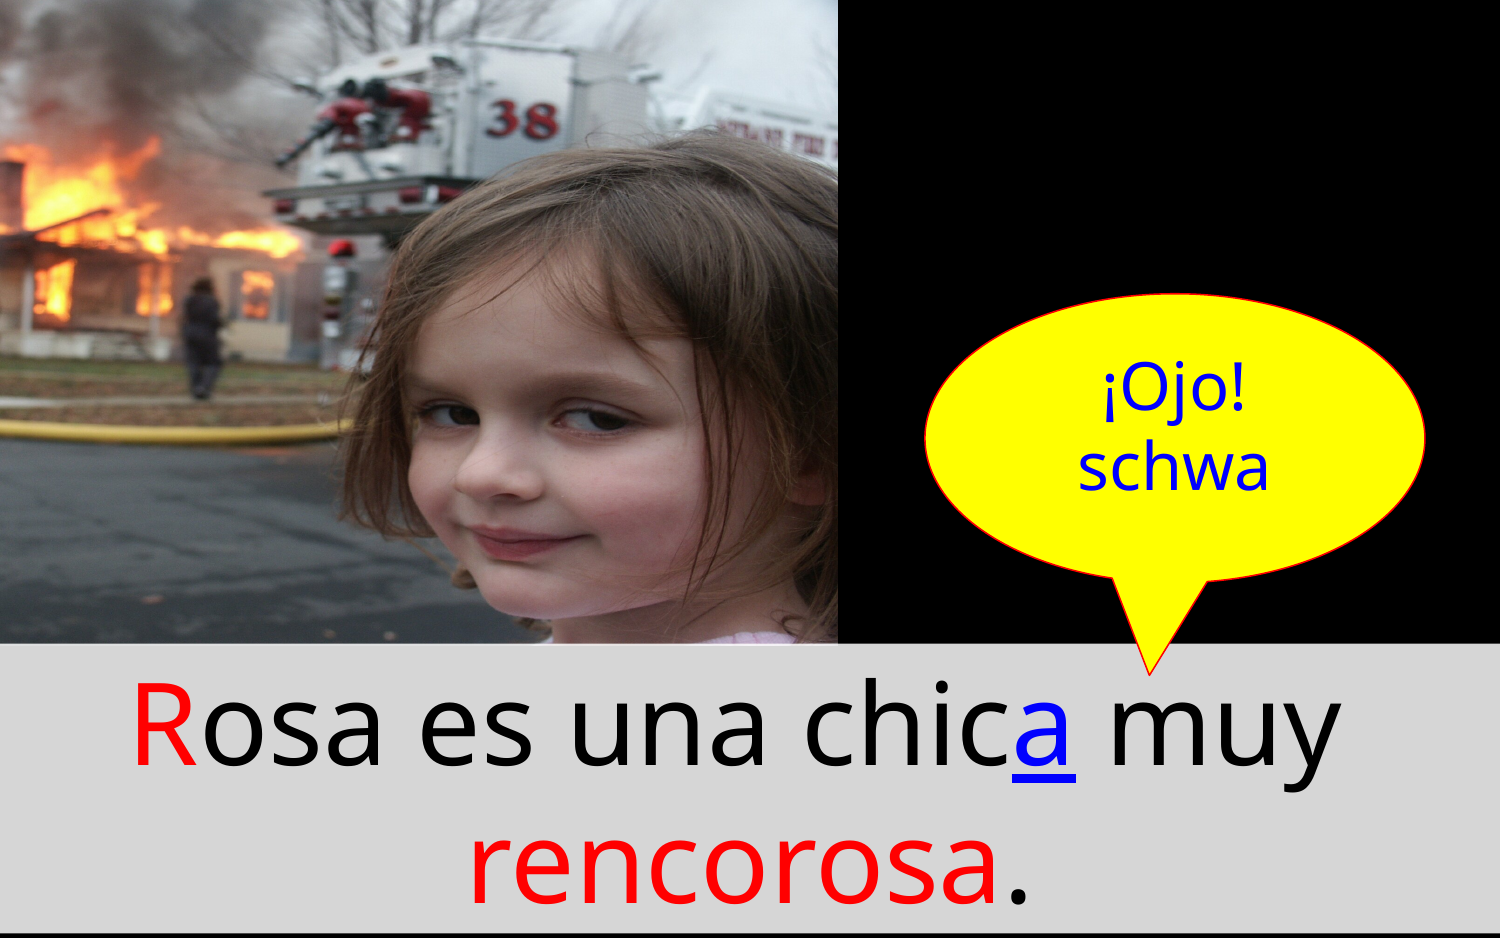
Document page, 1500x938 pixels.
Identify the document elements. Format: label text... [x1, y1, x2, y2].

text_box ¡Ojo! schwa [924, 293, 1425, 676]
text_box Rosa es una chica muy rencorosa. [0, 643, 1500, 934]
picture [0, 0, 838, 646]
